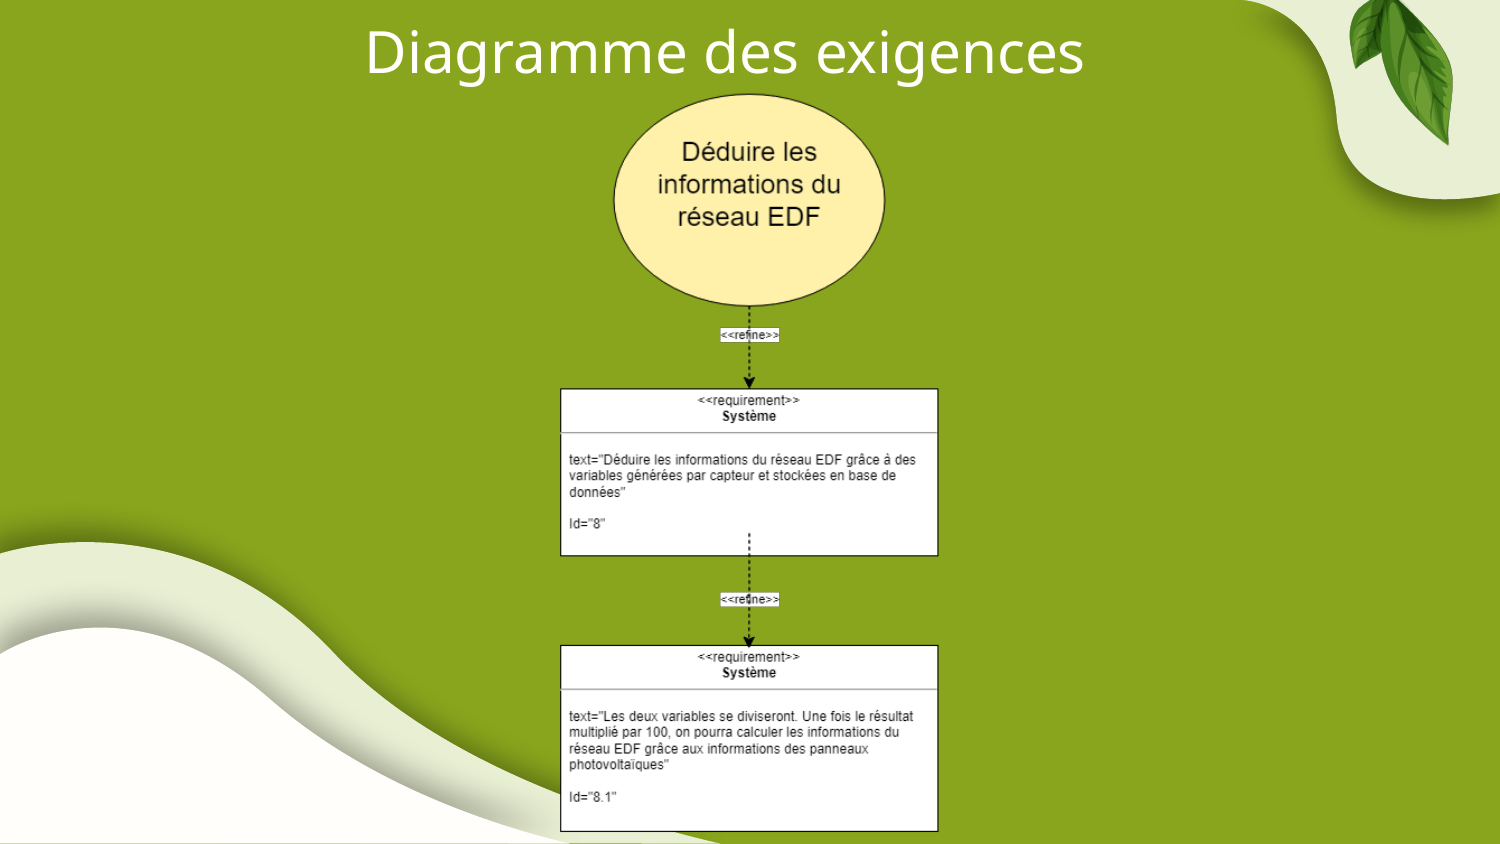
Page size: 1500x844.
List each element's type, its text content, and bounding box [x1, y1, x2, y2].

picture [549, 93, 951, 844]
picture [1291, 0, 1500, 193]
title Diagramme des exigences [349, 0, 1151, 94]
